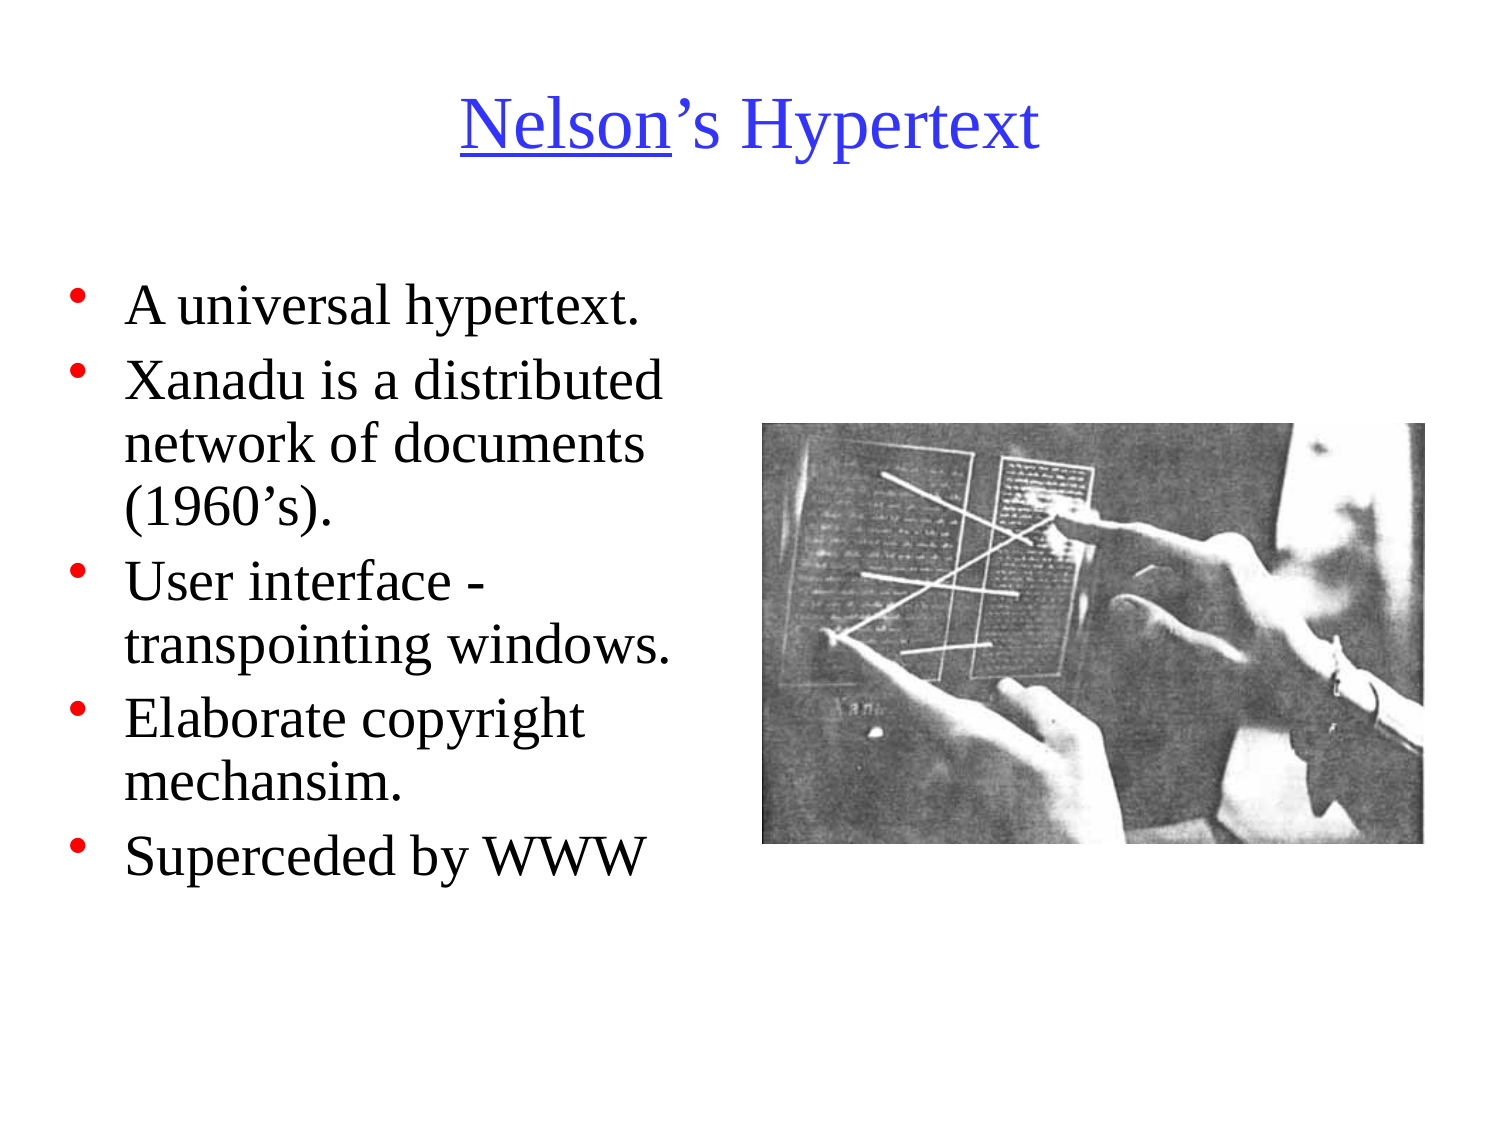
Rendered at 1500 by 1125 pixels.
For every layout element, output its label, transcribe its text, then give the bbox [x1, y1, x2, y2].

title Nelson’s Hypertext [112, 37, 1388, 200]
list A universal hypertext. Xanadu is a distributed network of documents (1960’s). User interface - transpointing windows. Elaborate copyright mechansim. Superceded by WWW [53, 267, 716, 1010]
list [762, 423, 1426, 844]
